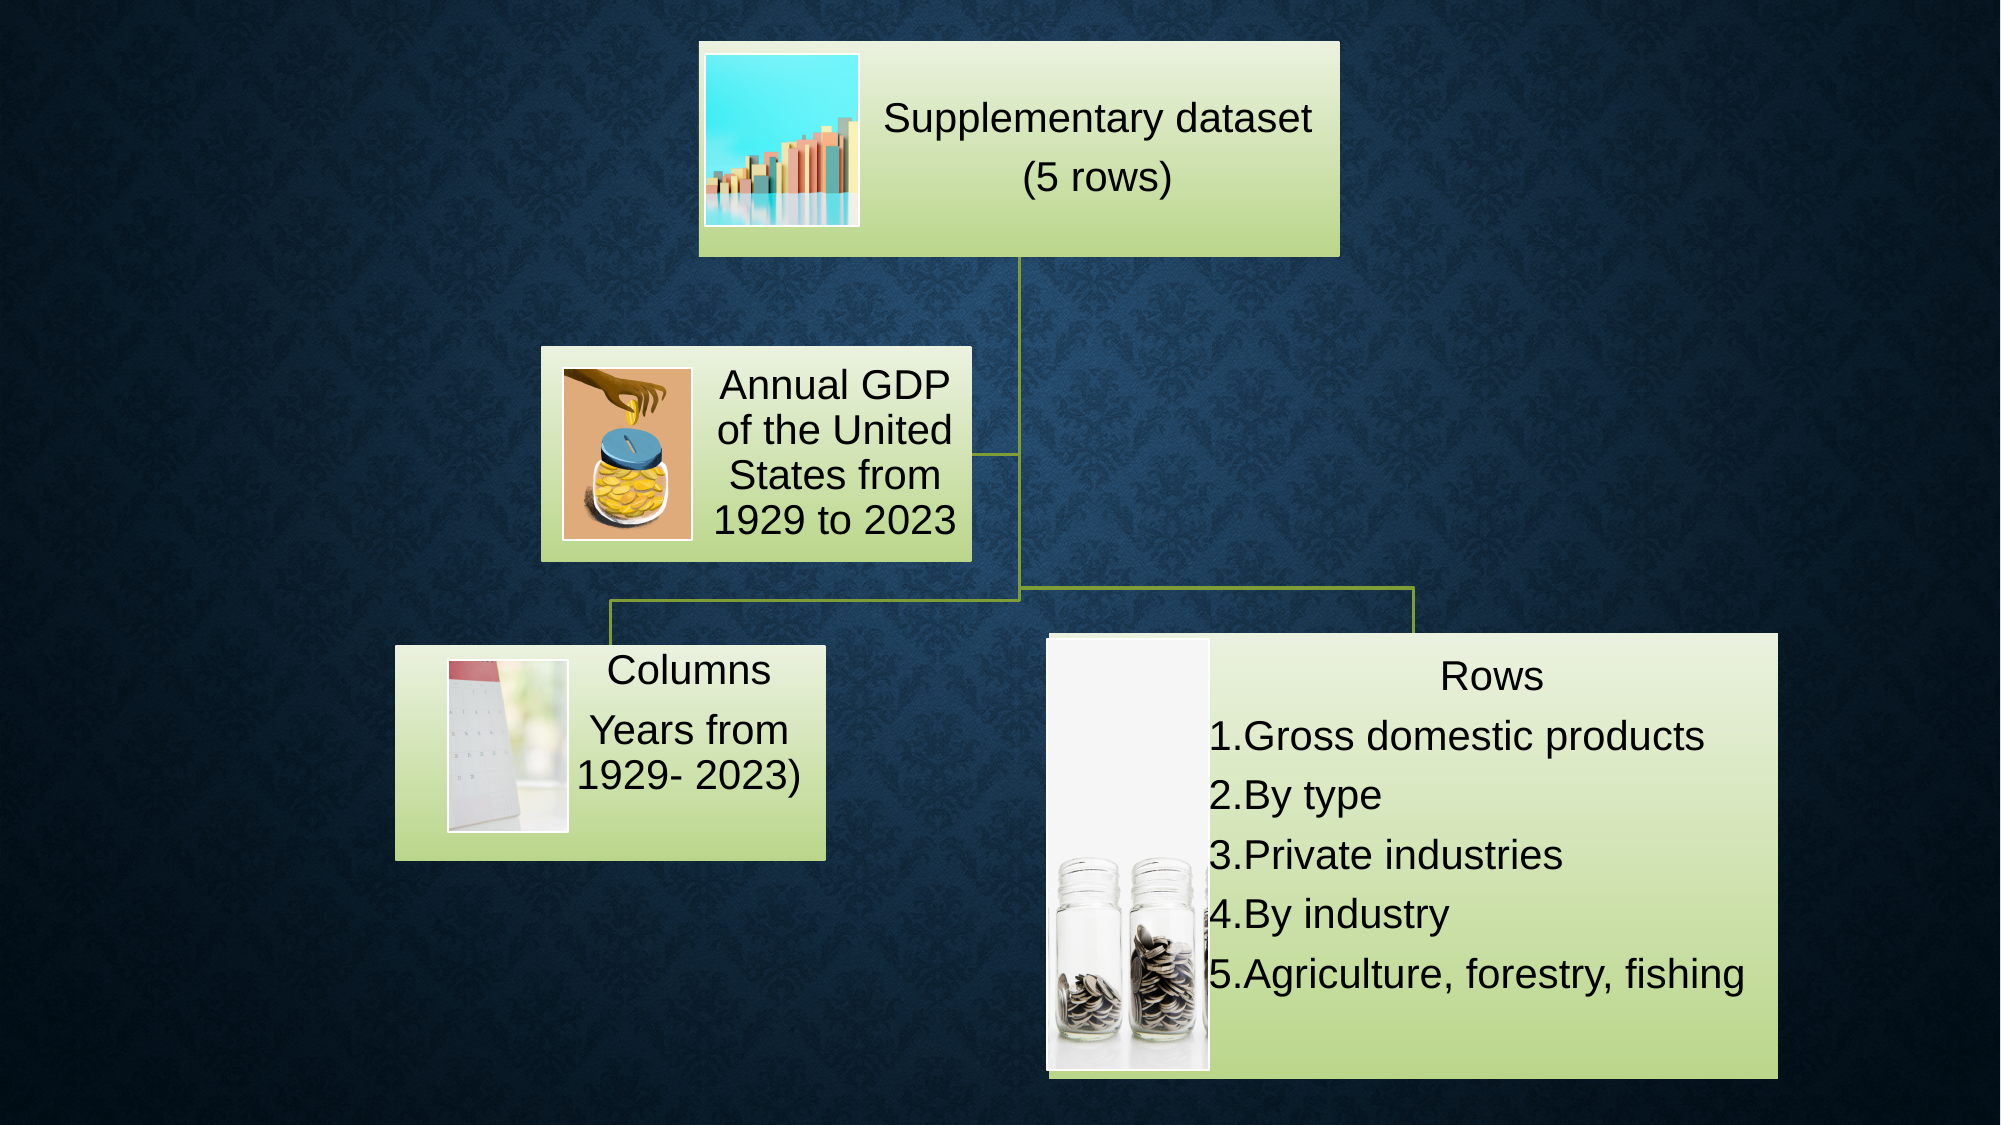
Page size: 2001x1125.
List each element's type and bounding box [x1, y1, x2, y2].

text_box [82, 40, 1951, 1098]
